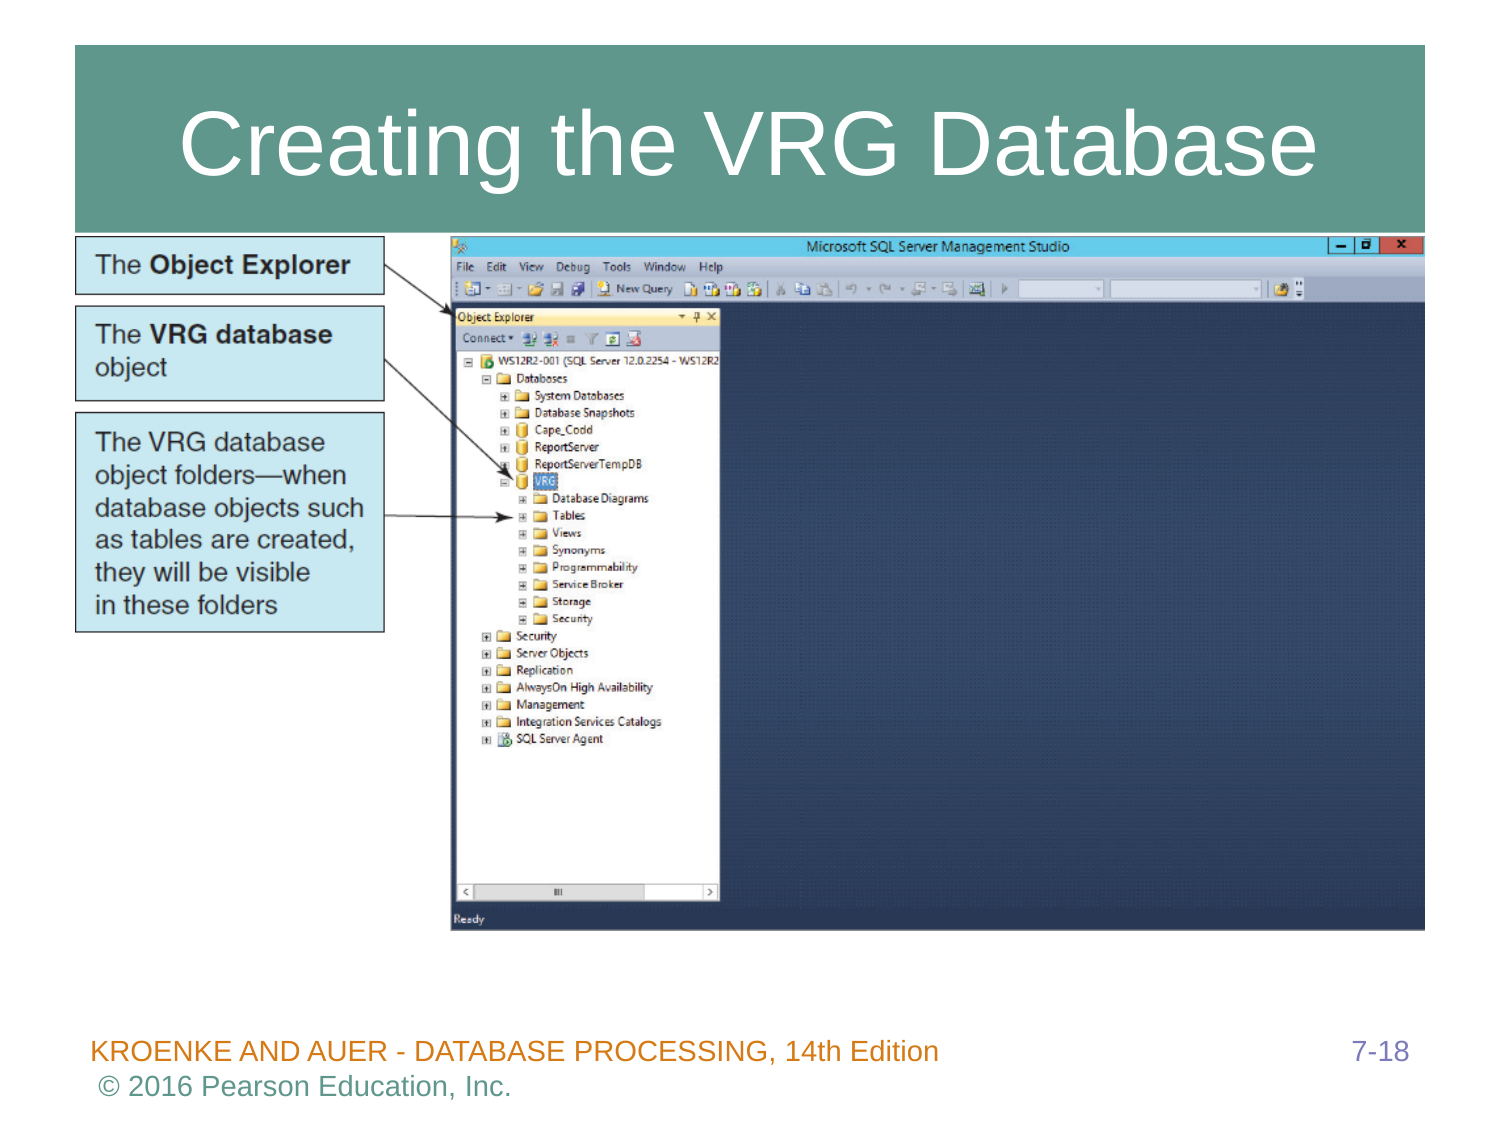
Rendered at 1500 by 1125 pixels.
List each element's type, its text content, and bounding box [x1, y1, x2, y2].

picture [74, 235, 1426, 932]
slide_number 7-18 [1074, 1024, 1426, 1103]
footer KROENKE AND AUER - DATABASE PROCESSING, 14th Edition © 2016 Pearson Education, Inc. [74, 1024, 963, 1104]
title Creating the VRG Database [74, 44, 1426, 233]
